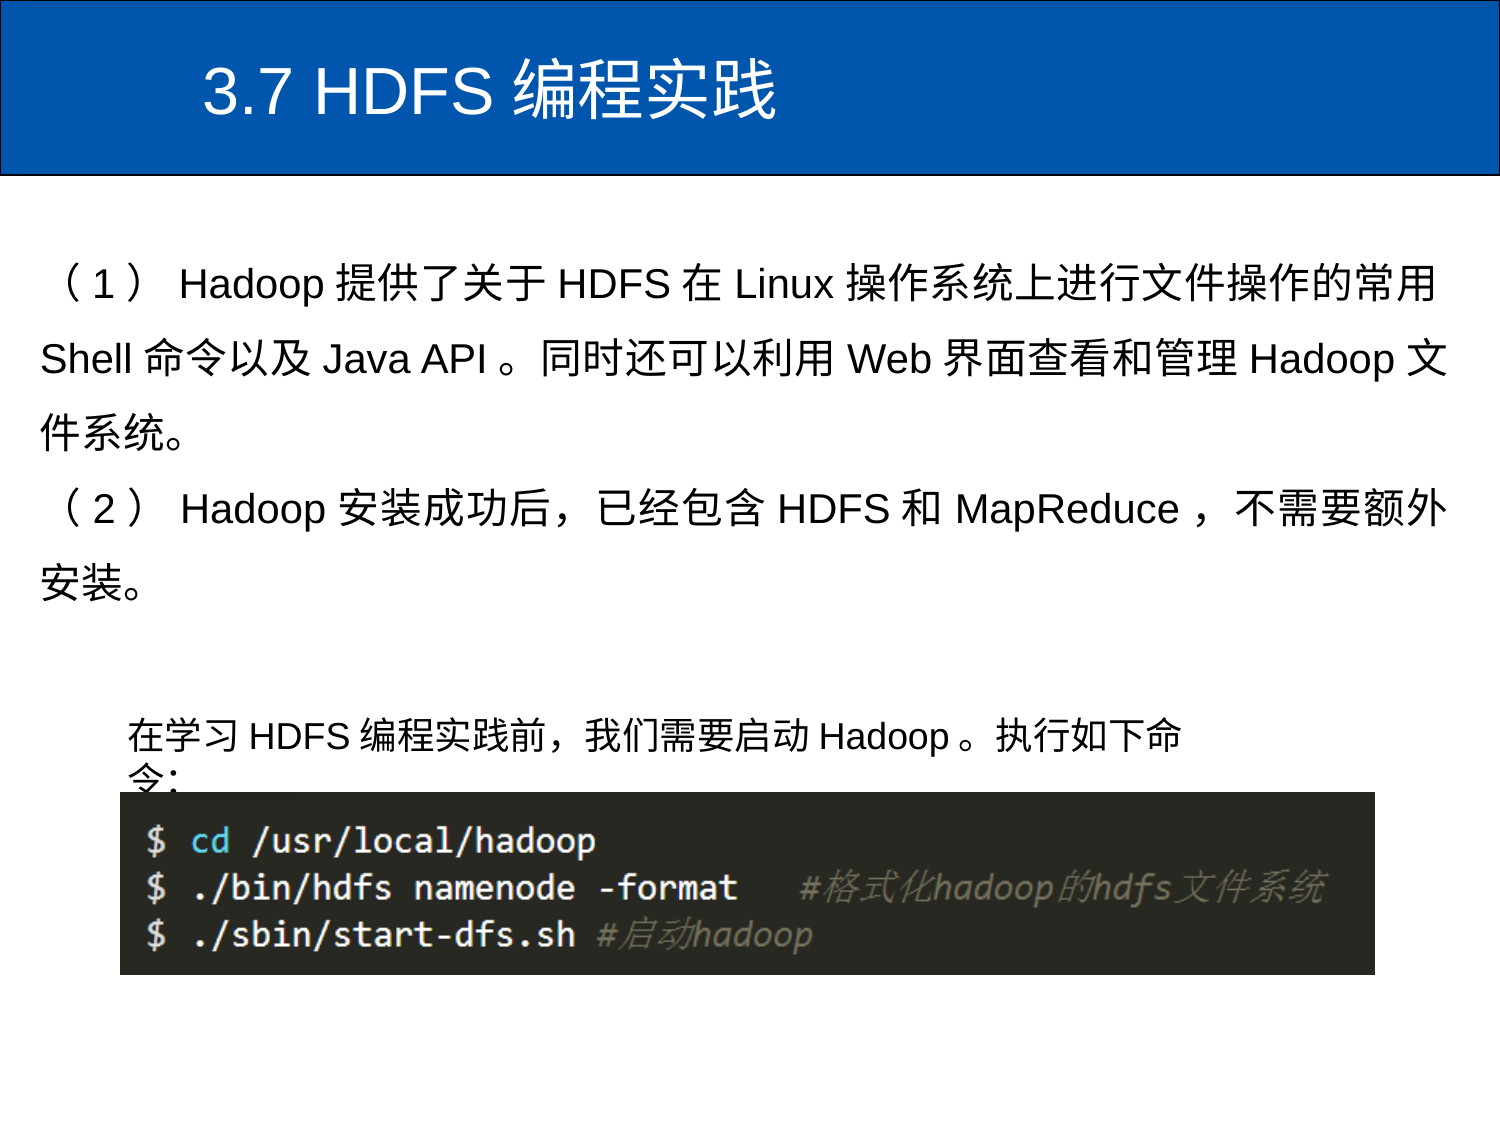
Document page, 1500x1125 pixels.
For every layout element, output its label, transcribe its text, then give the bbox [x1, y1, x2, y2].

text_box 在学习HDFS编程实践前，我们需要启动Hadoop。执行如下命令： [112, 704, 1263, 810]
text_box （1）Hadoop提供了关于HDFS在Linux操作系统上进行文件操作的常用Shell命令以及Java API。同时还可以利用Web界面查看和管理Hadoop文件系统。 （2）Hadoop安装成功后，已经包含HDFS和MapReduce，不需要额外安装。 [25, 224, 1463, 615]
title 3.7 HDFS编程实践 [187, 12, 1500, 163]
picture [119, 791, 1376, 976]
